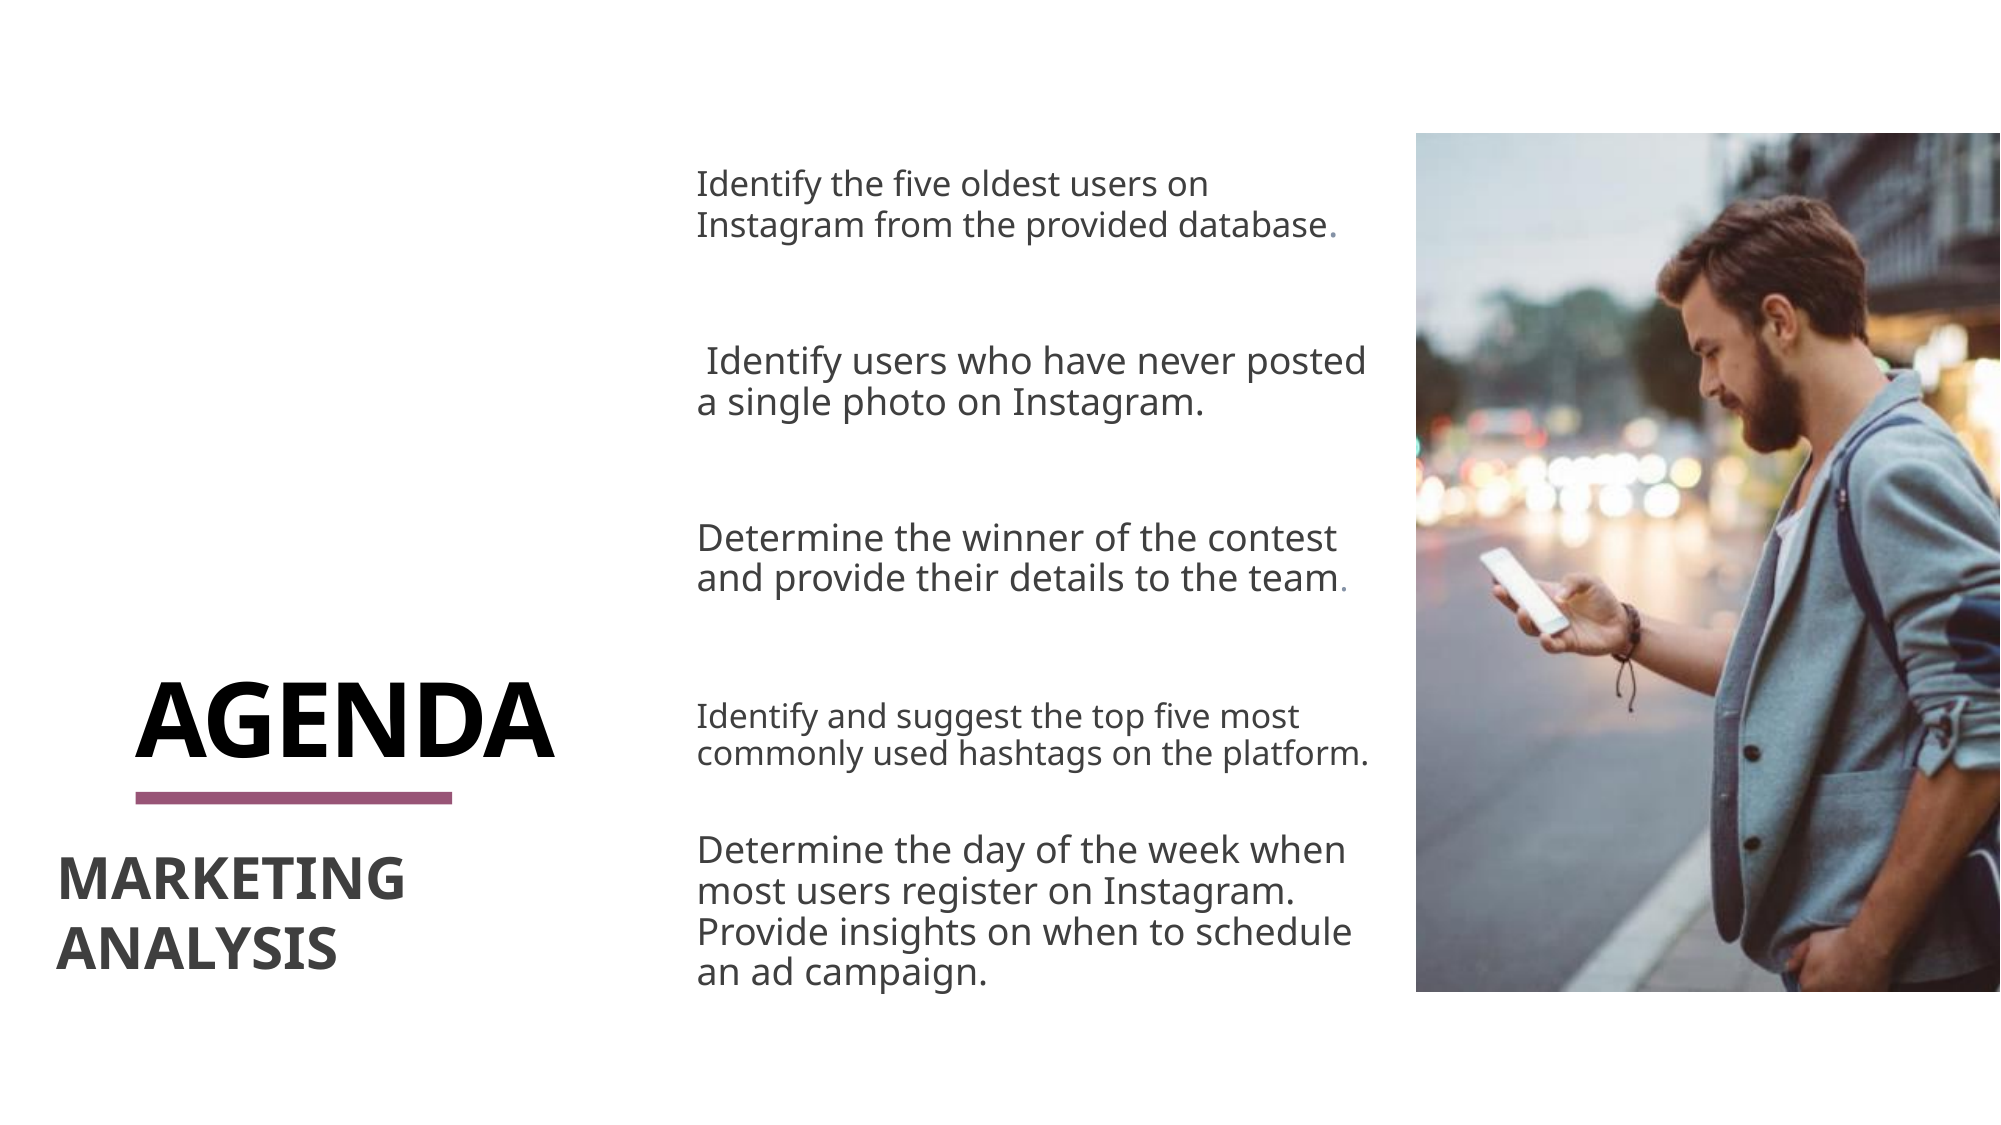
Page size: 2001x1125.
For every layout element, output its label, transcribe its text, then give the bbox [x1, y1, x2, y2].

picture [1416, 133, 2000, 992]
list Identify and suggest the top five most commonly used hashtags on the platform. [681, 674, 1387, 798]
text_box MARKETING ANALYSIS [41, 833, 584, 989]
list Identify the five oldest users on Instagram from the provided database. [681, 144, 1387, 269]
list Identify users who have never posted a single photo on Instagram. [681, 320, 1387, 445]
title AGENDA [135, 611, 572, 780]
list Determine the winner of the contest and provide their details to the team. [681, 497, 1387, 622]
list Determine the day of the week when most users register on Instagram. Provide insights on when to schedule an ad campaign. [681, 850, 1387, 975]
